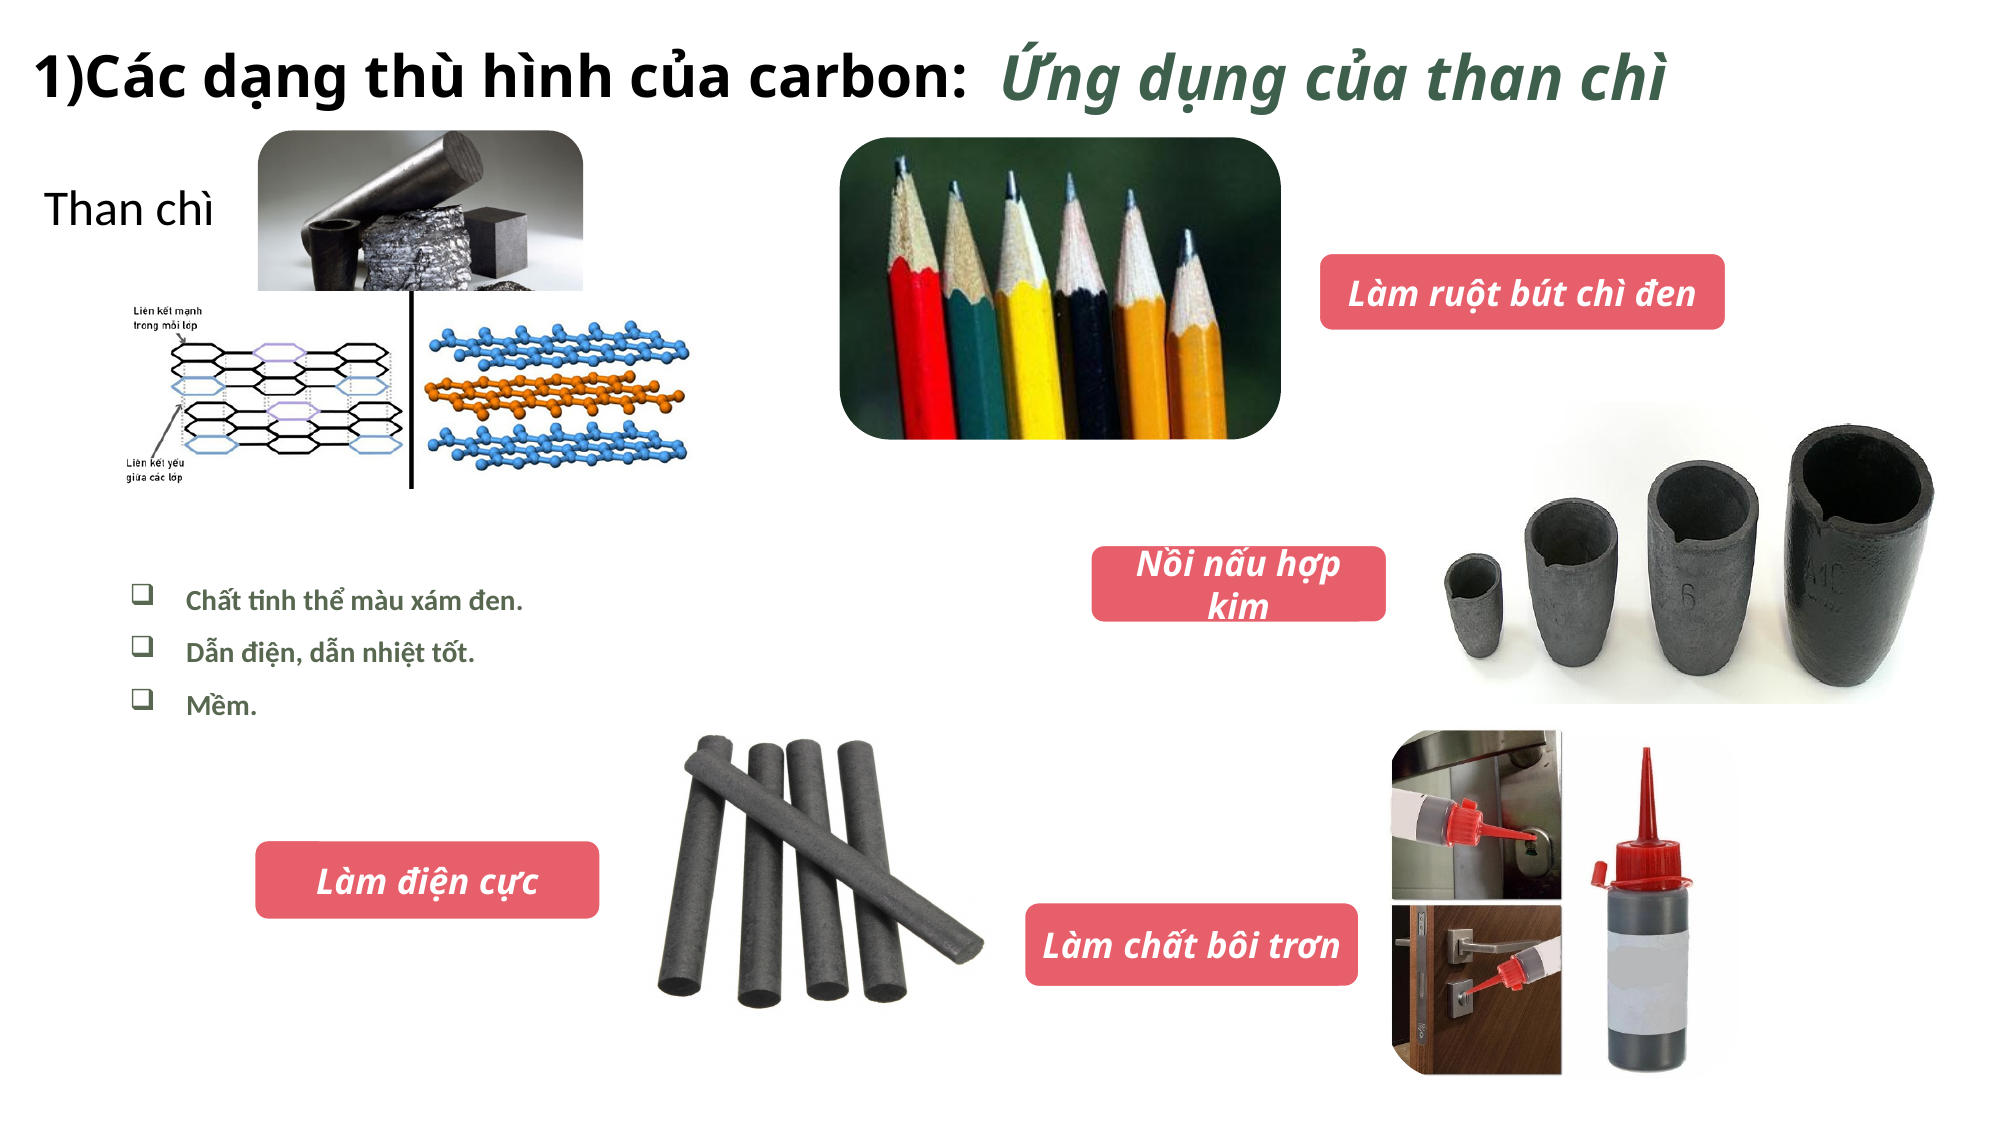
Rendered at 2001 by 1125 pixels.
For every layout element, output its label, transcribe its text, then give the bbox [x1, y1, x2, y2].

text_box 1)Các dạng thù hình của carbon: [17, 0, 1345, 126]
picture [1409, 402, 1956, 704]
text_box Ứng dụng của than chì [940, 30, 1726, 121]
picture [110, 130, 712, 489]
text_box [1024, 902, 1359, 987]
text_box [254, 840, 601, 920]
picture [1386, 726, 1740, 1079]
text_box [1319, 253, 1726, 331]
picture [839, 137, 1281, 440]
text_box Than chì [28, 168, 230, 244]
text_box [1090, 545, 1387, 623]
text_box Chất tinh thể màu xám đen. Dẫn điện, dẫn nhiệt tốt. Mềm. [114, 556, 766, 729]
picture [635, 728, 997, 1018]
